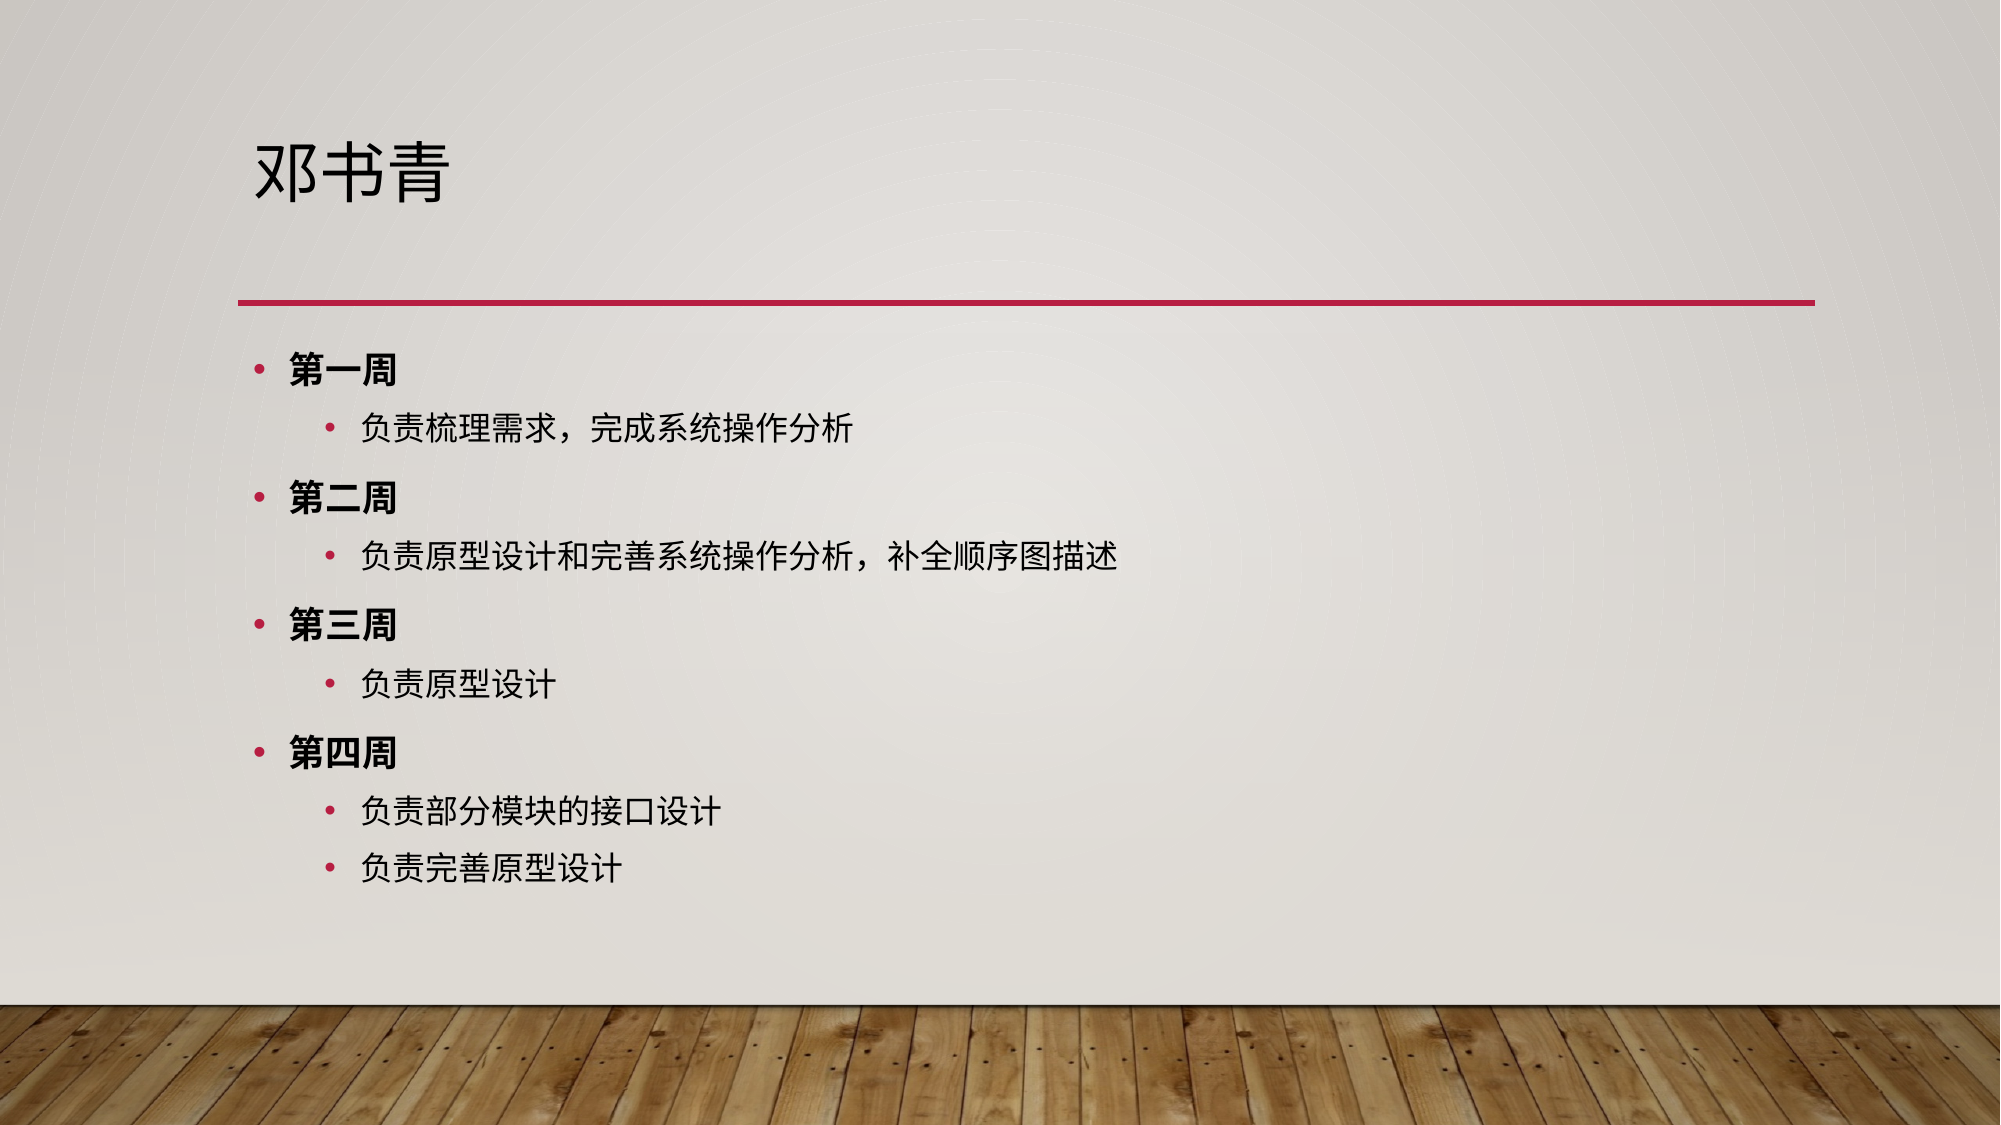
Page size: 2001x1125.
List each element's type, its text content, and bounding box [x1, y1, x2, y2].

title 邓书青 [238, 131, 1814, 305]
picture [0, 1005, 2000, 1125]
list 第一周 负责梳理需求，完成系统操作分析 第二周 负责原型设计和完善系统操作分析，补全顺序图描述 第三周 负责原型设计 第四周 负责部分模块的接口设计 负责完善原型设计 [238, 330, 1814, 897]
